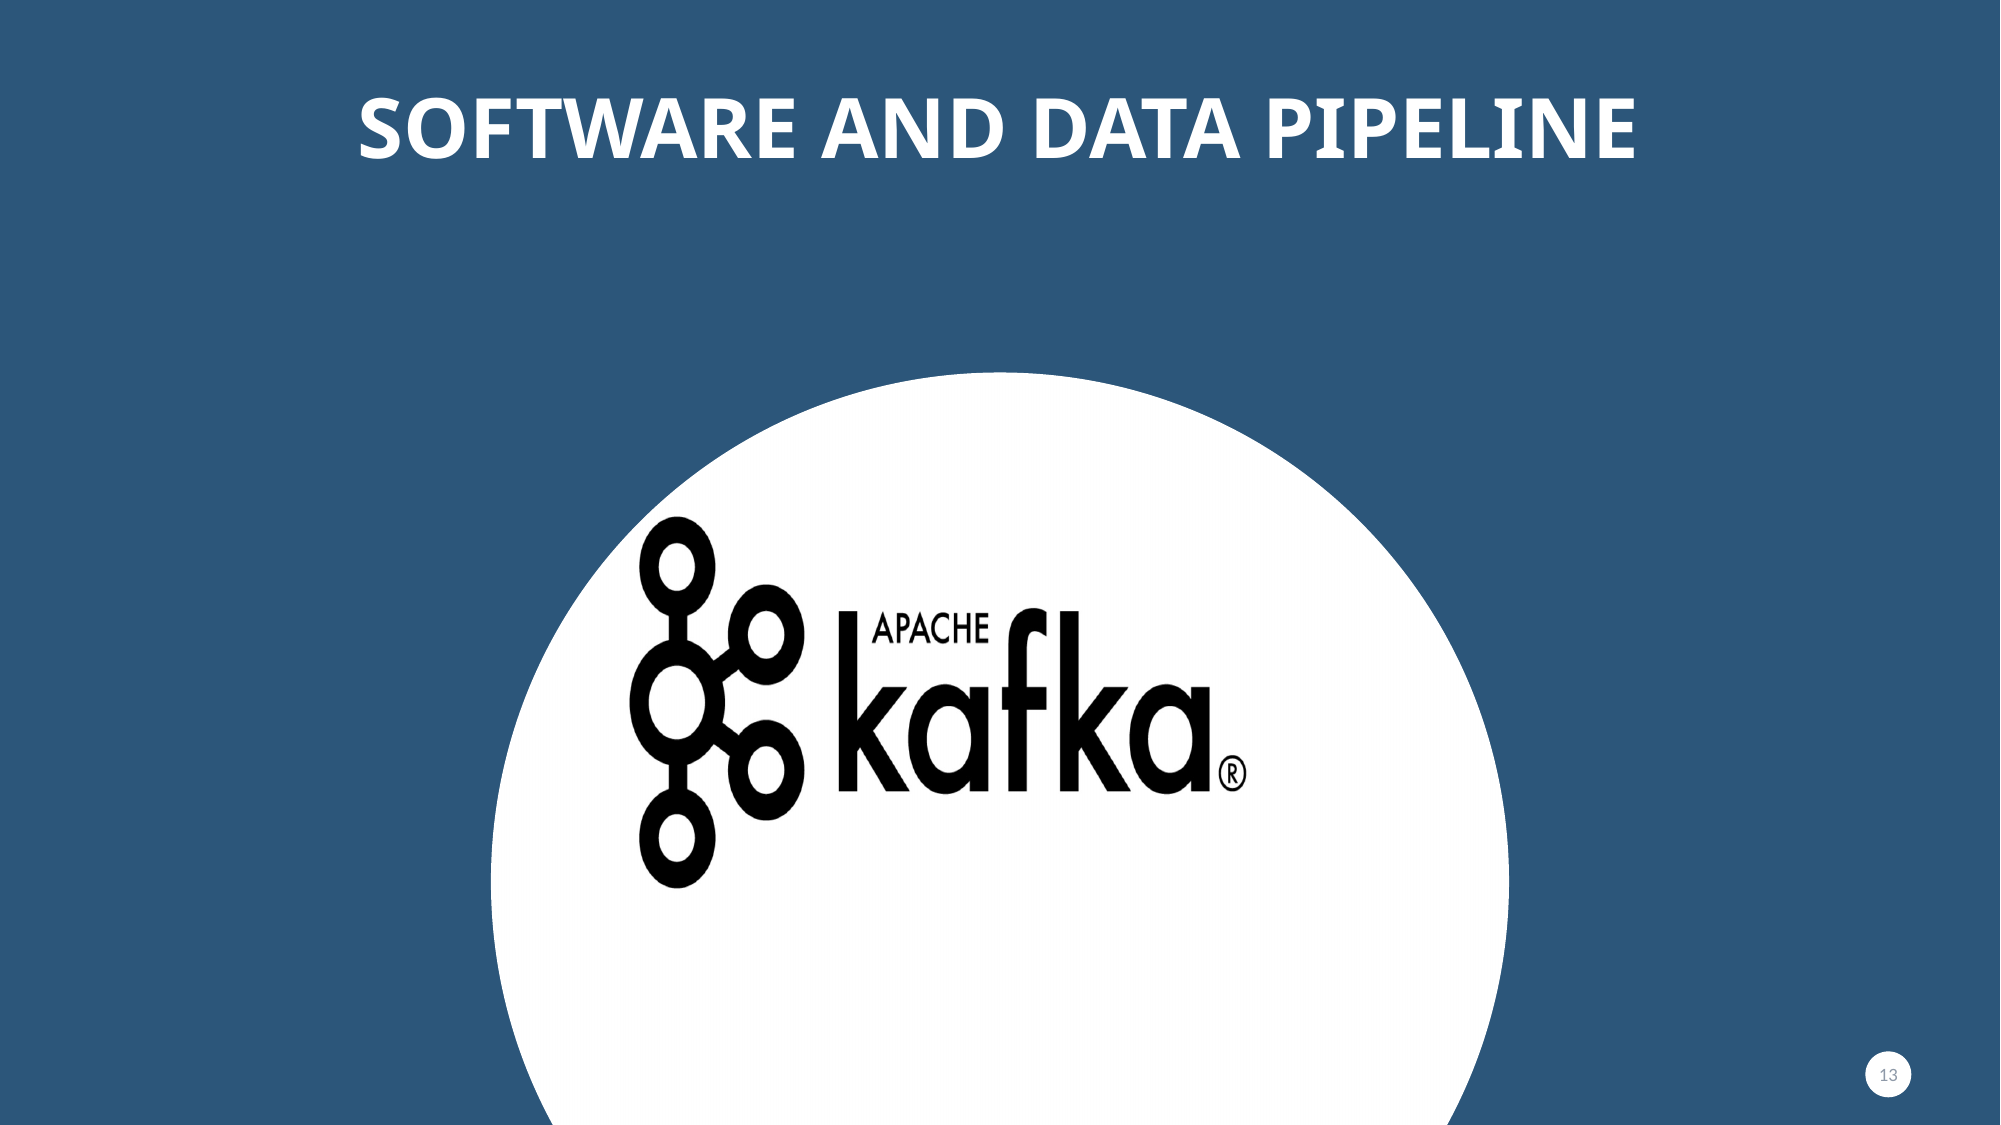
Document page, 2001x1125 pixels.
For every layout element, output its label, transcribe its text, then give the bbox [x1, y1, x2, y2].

title Software and data pipeline [136, 29, 1862, 185]
slide_number 13 [1864, 1059, 1913, 1090]
picture [490, 372, 1510, 1125]
